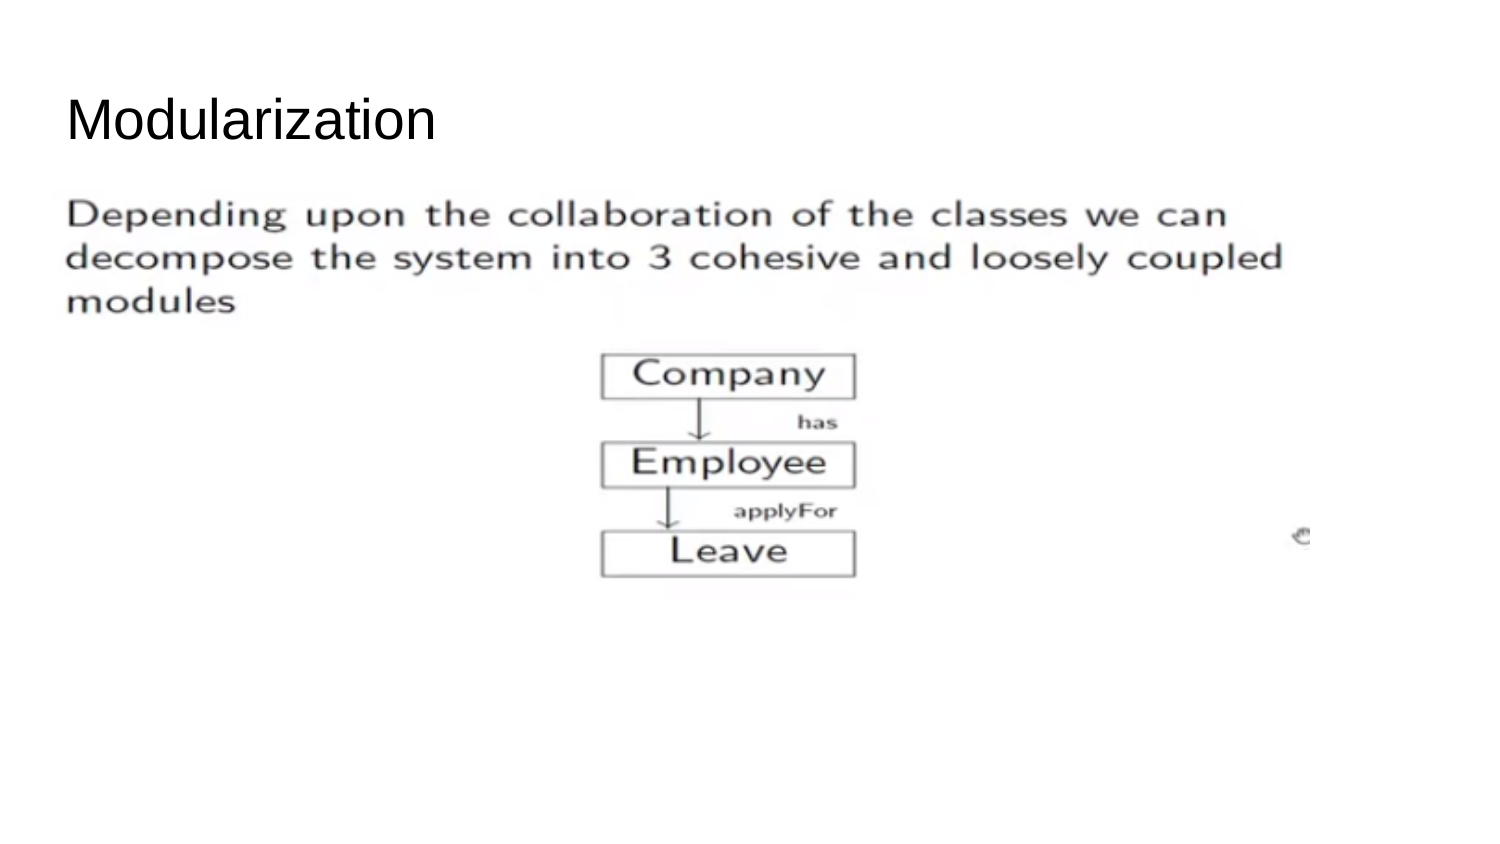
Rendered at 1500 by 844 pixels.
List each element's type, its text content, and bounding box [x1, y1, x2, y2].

picture [50, 188, 1310, 623]
title Modularization [51, 72, 1449, 167]
